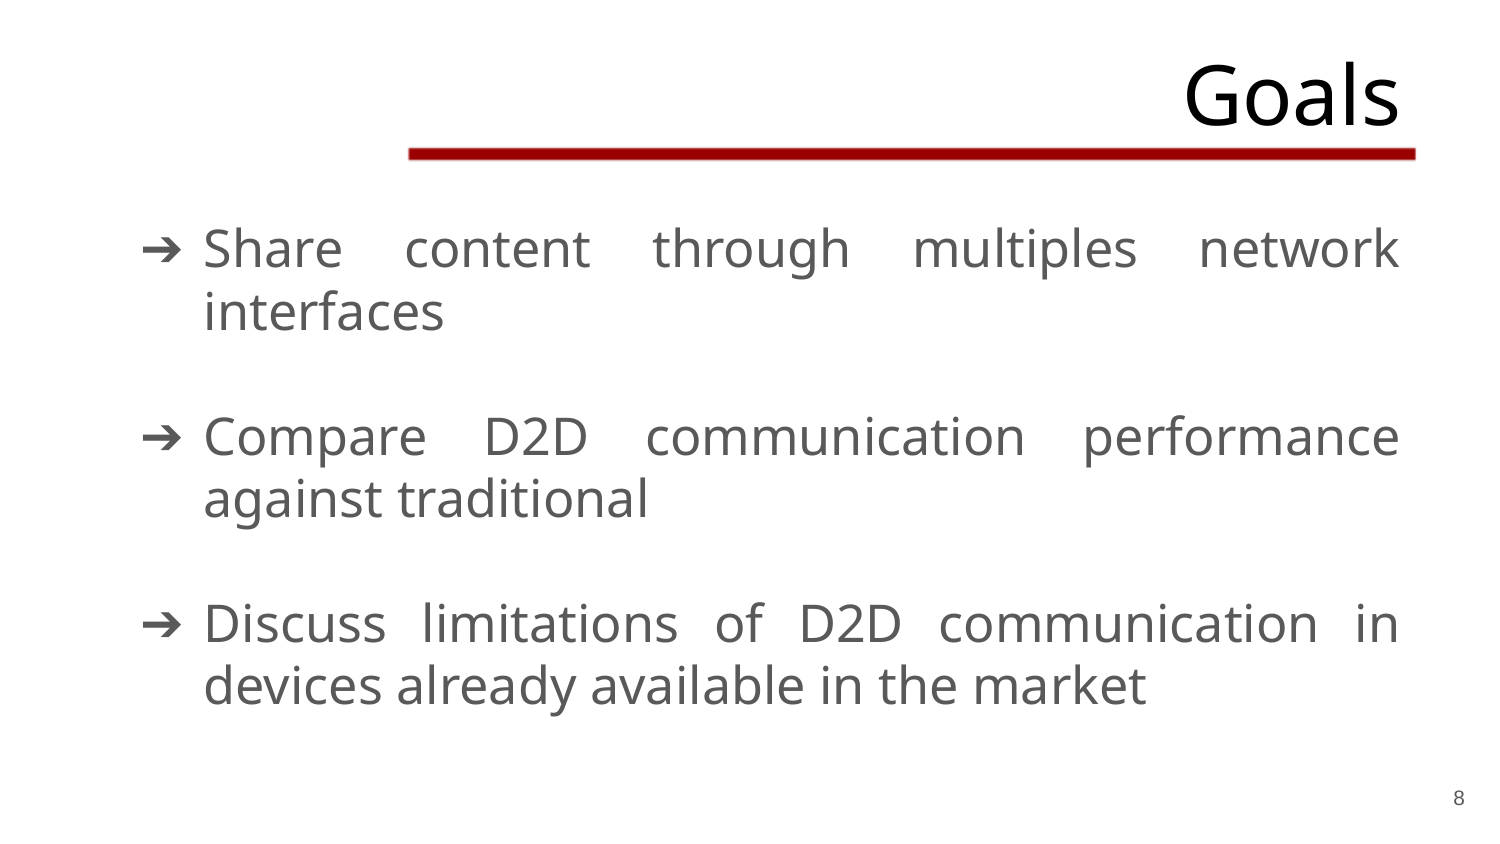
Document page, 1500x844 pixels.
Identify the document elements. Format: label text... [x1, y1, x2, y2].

slide_number ‹#› [1389, 764, 1480, 830]
text_box Share content through multiples network interfaces Compare D2D communication performance against traditional Discuss limitations of D2D communication in devices already available in the market [113, 200, 1417, 813]
picture [401, 144, 1417, 168]
subtitle Goals [76, 27, 1417, 158]
